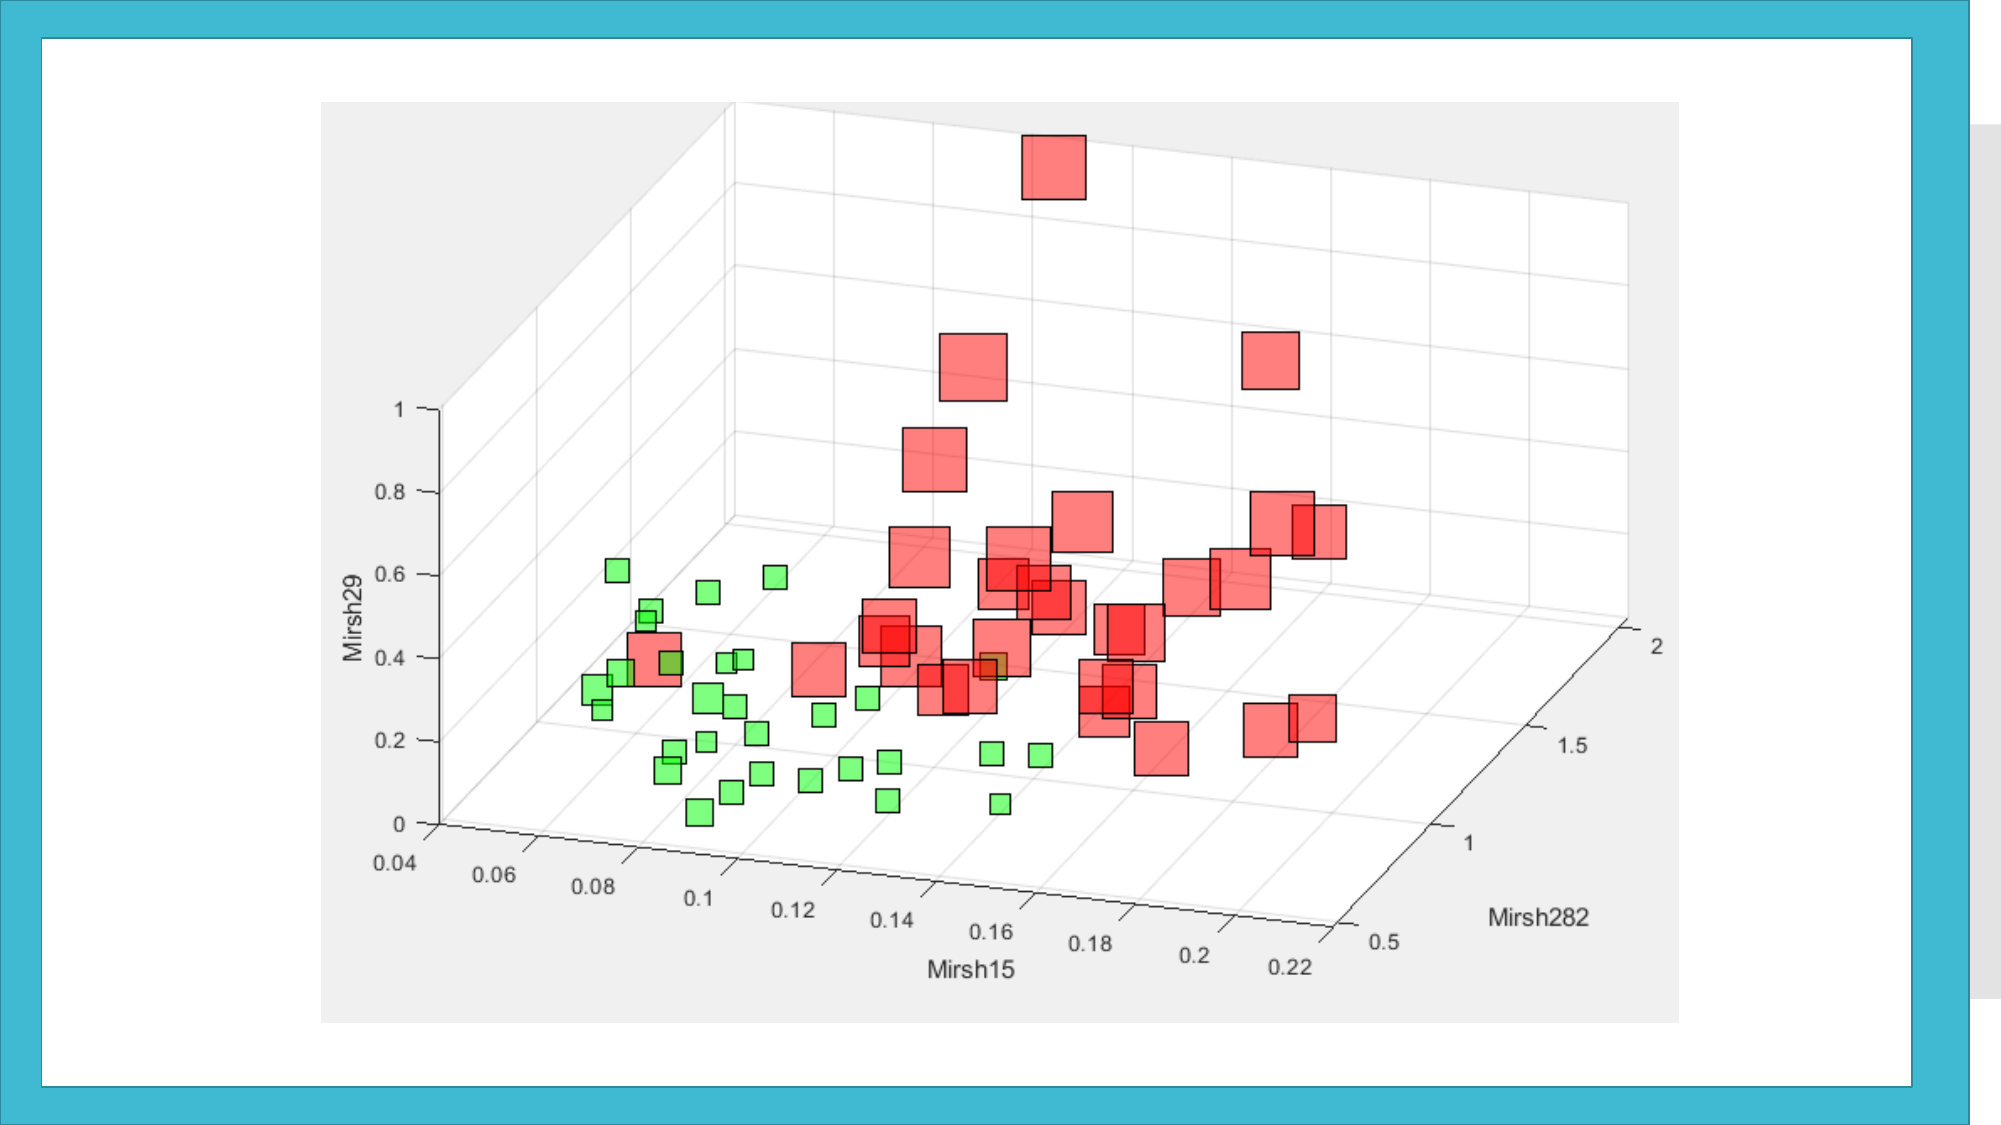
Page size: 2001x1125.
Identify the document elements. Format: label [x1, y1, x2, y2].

text_box [0, 0, 1970, 1125]
picture [320, 102, 1680, 1023]
text_box [42, 39, 593, 1086]
